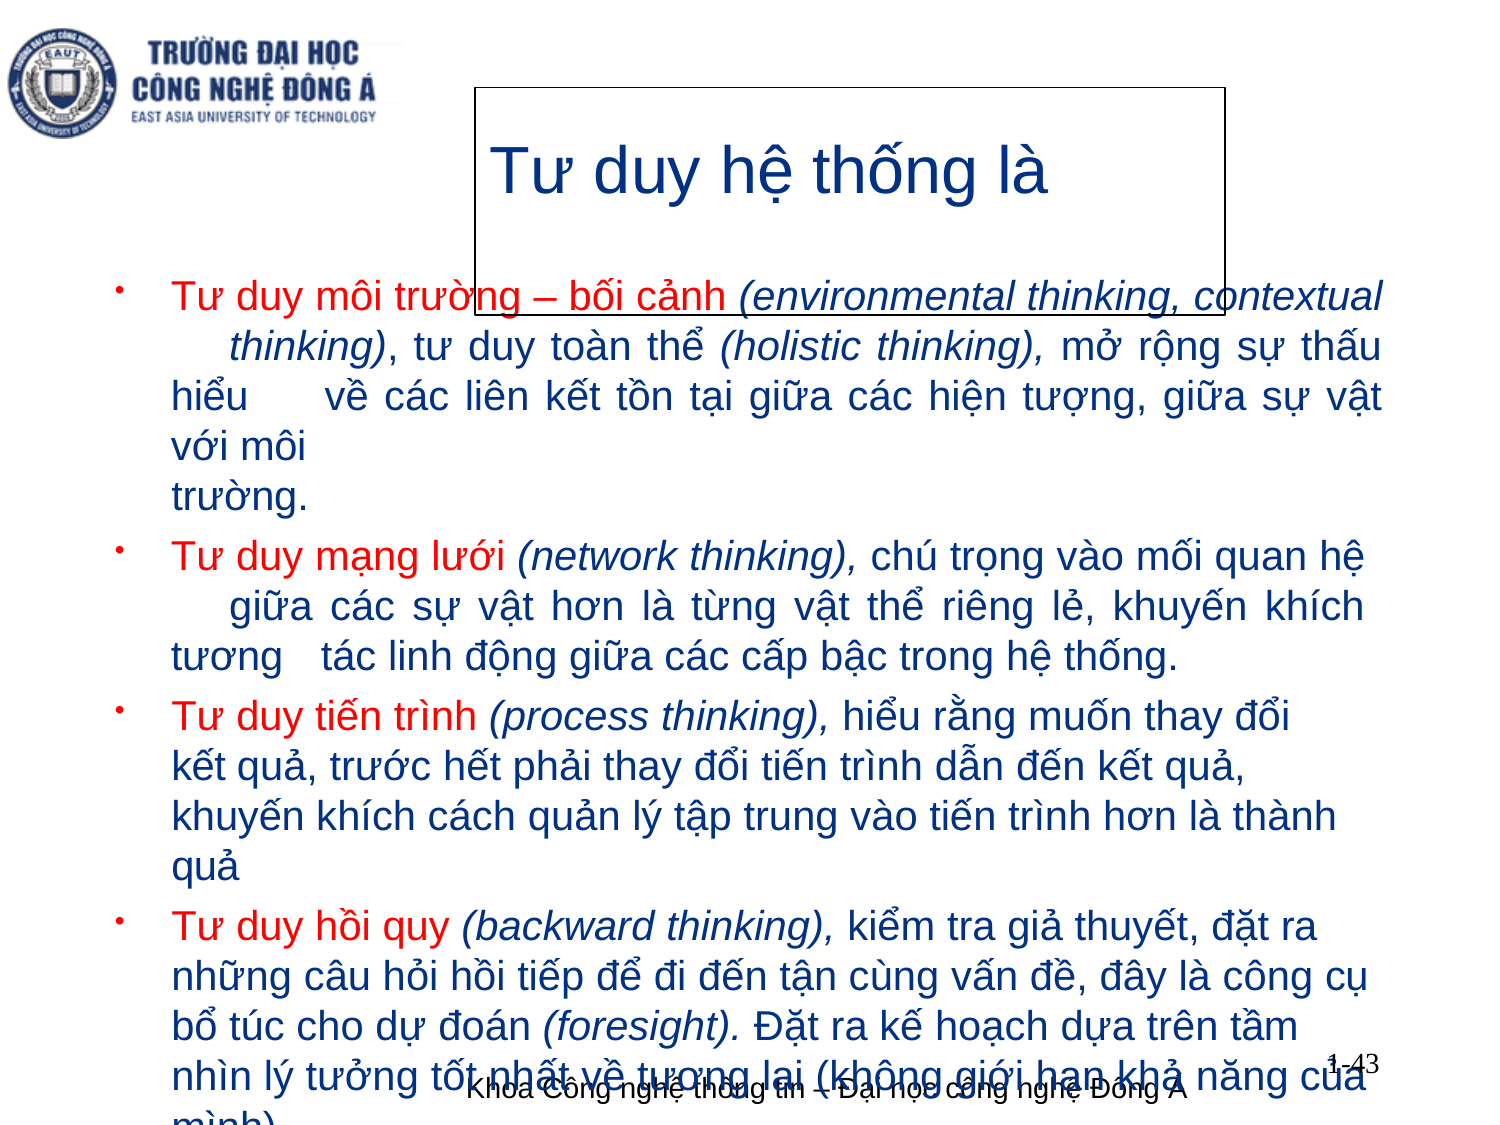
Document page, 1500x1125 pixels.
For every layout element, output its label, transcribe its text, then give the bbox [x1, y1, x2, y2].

title Tư duy hệ thống là [474, 87, 1225, 315]
text_box Tư duy môi trường – bối cảnh (environmental thinking, contextual thinking), tư duy toàn thể (holistic thinking), mở rộng sự thấu hiểu về các liên kết tồn tại giữa các hiện tượng, giữa sự vật với môi trường. Tư duy mạng lưới (network thinking), chú trọng vào mối quan hệ giữa các sự vật hơn là từng vật thể riêng lẻ, khuyến khích tương tác linh động giữa các cấp bậc trong hệ thống. Tư duy tiến trình (process thinking), hiểu rằng muốn thay đổi kết quả, trước hết phải thay đổi tiến trình dẫn đến kết quả, khuyến khích cách quản lý tập trung vào tiến trình hơn là thành quả Tư duy hồi quy (backward thinking), kiểm tra giả thuyết, đặt ra những câu hỏi hồi tiếp để đi đến tận cùng vấn đề, đây là công cụ bổ túc cho dự đoán (foresight). Đặt ra kế hoạch dựa trên tầm nhìn lý tưởng tốt nhất về tương lai (không giới hạn khả năng của mình). [112, 266, 1383, 1125]
picture [0, 28, 403, 139]
slide_number 1-43 [1324, 1044, 1394, 1125]
